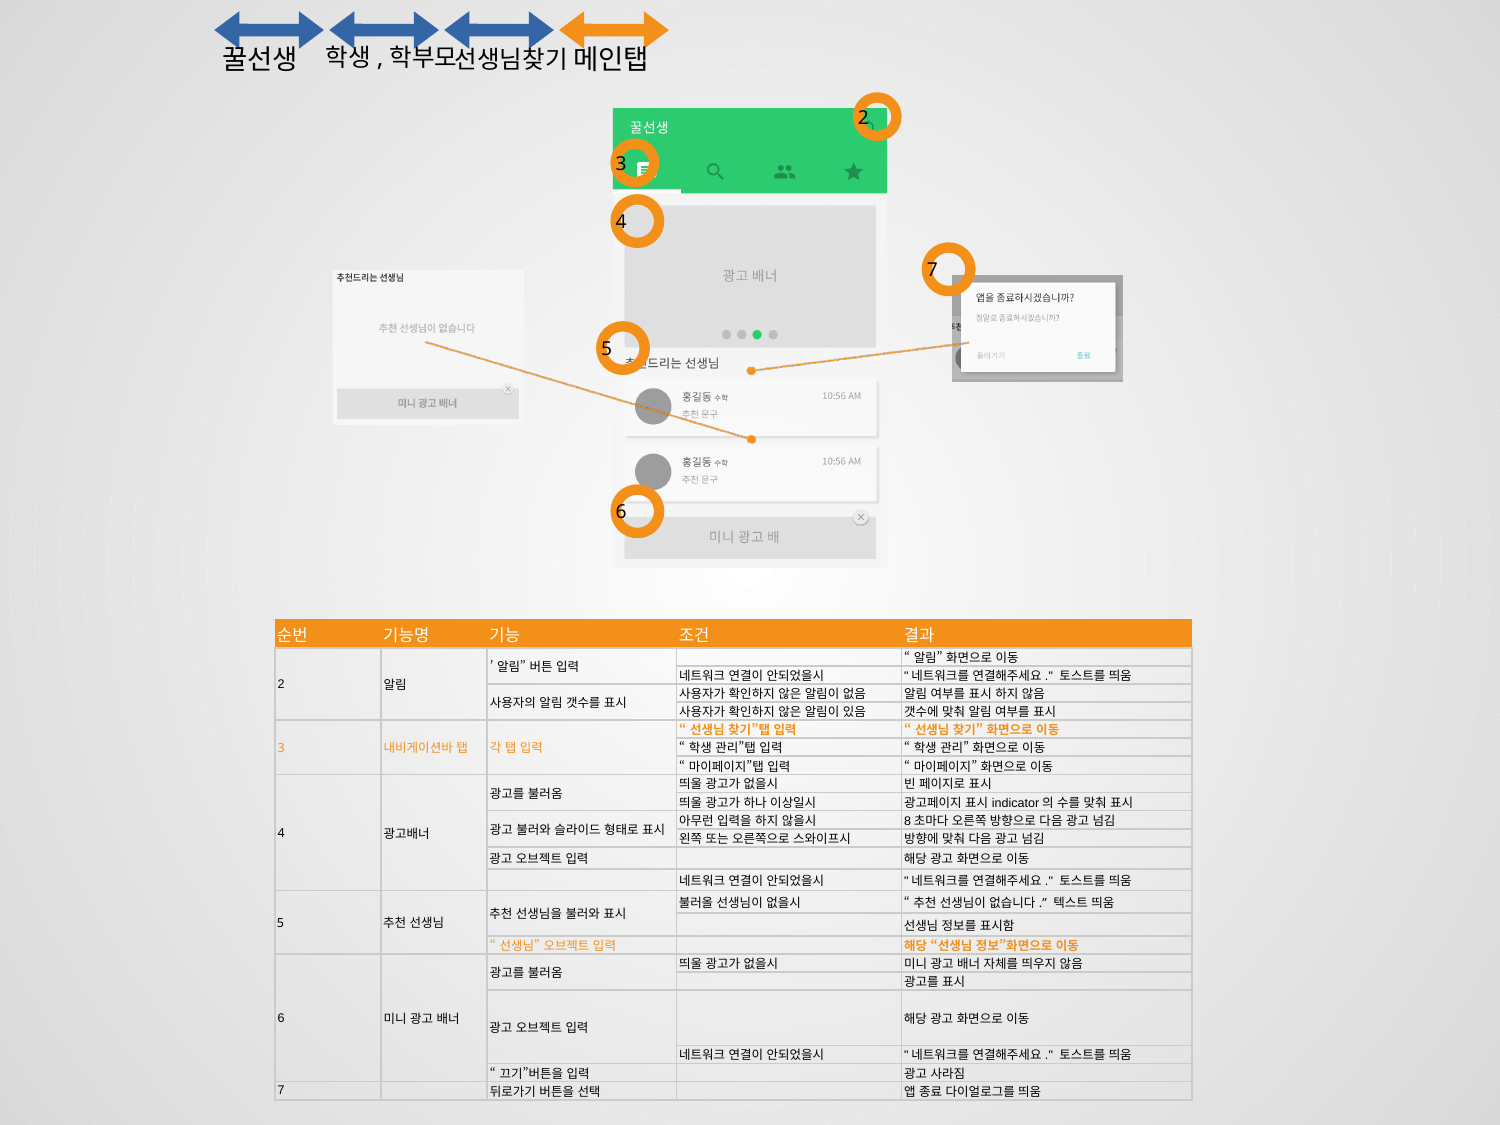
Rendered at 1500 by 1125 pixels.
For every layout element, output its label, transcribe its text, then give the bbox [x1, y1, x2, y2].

table_cell 알림 여부를 표시 하지 않음 [902, 685, 1191, 701]
text_box 꿀선생 [217, 37, 303, 80]
table_cell 미니 광고 배너 자체를 띄우지 않음 [902, 955, 1191, 971]
table_cell 띄울 광고가 없을시 [677, 955, 901, 971]
table_cell “선생님 찾기” 화면으로 이동 [902, 721, 1191, 737]
table_cell “알림” 화면으로 이동 [902, 649, 1191, 665]
table_cell [677, 1082, 901, 1099]
table_cell 갯수에 맞춰 알림 여부를 표시 [902, 703, 1191, 719]
table_cell “학생 관리”탭 입력 [677, 739, 901, 755]
text_box 선생님찾기 [450, 39, 568, 78]
table_cell 추천 선생님을 불러와 표시 [488, 891, 676, 935]
table_cell 광고를 불러옴 [488, 955, 676, 989]
table_cell 네트워크 연결이 안되었을시 [677, 667, 901, 683]
table_cell 미니 광고 배너 [382, 955, 486, 1081]
table_cell 광고 오브젝트 입력 [488, 848, 676, 868]
table_cell 광고 오브젝트 입력 [488, 991, 676, 1063]
table_cell 광고 불러와 슬라이드 형태로 표시 [488, 811, 676, 846]
table_cell “학생 관리” 화면으로 이동 [902, 739, 1191, 755]
table_cell 4 [276, 775, 380, 890]
table_header 결과 [901, 619, 1192, 647]
table_cell [677, 649, 901, 665]
text_box 7 [926, 247, 971, 291]
table_cell 각 탭 입력 [488, 721, 676, 774]
table_cell ’알림” 버튼 입력 [488, 649, 676, 683]
table_cell 8초마다 오른쪽 방향으로 다음 광고 넘김 [902, 811, 1191, 828]
table_cell “마이페이지” 화면으로 이동 [902, 757, 1191, 774]
table_cell 뒤로가기 버튼을 선택 [488, 1082, 676, 1099]
table_cell 광고를 불러옴 [488, 775, 676, 810]
table_cell 사용자가 확인하지 않은 알림이 있음 [677, 703, 901, 719]
table_cell “선생님 찾기”탭 입력 [677, 721, 901, 737]
table_cell 추천 선생님 [382, 891, 486, 953]
table_cell 알림 [382, 649, 486, 719]
table_cell [382, 1082, 486, 1099]
text_box 5 [601, 333, 607, 363]
table_cell 광고페이지 표시indicator의 수를 맞춰 표시 [902, 793, 1191, 810]
table_cell 광고 사라짐 [902, 1064, 1191, 1081]
table_cell 6 [276, 955, 380, 1081]
table_cell [677, 914, 901, 935]
table_header 기능명 [381, 619, 487, 647]
text_box 메인탭 [568, 37, 654, 80]
table_cell 불러올 선생님이 없을시 [677, 891, 901, 912]
table_cell 왼쪽 또는 오른쪽으로 스와이프시 [677, 830, 901, 846]
table_cell 해당 “선생님 정보”화면으로 이동 [902, 937, 1191, 953]
table_cell [677, 991, 901, 1045]
table_cell 띄울 광고가 없을시 [677, 775, 901, 792]
table_cell 3 [276, 721, 380, 774]
table_cell 네트워크 연결이 안되었을시 [677, 870, 901, 890]
table_cell 7 [276, 1082, 380, 1099]
table_cell [677, 848, 901, 868]
table_cell "네트워크를 연결해주세요." 토스트를 띄움 [902, 870, 1191, 890]
table_cell 앱 종료 다이얼로그를 띄움 [902, 1082, 1191, 1099]
text_box 학생,학부모 [325, 41, 450, 72]
table_cell [677, 937, 901, 953]
text_box [559, 23, 669, 37]
table_cell 5 [276, 891, 380, 953]
table_cell [488, 870, 676, 890]
table_cell 광고배너 [382, 775, 486, 890]
table_cell “추천 선생님이 없습니다.” 텍스트 띄움 [902, 891, 1191, 912]
text_box [329, 23, 439, 37]
table_cell "네트워크를 연결해주세요." 토스트를 띄움 [902, 1046, 1191, 1063]
picture [332, 107, 1123, 568]
table_cell 광고를 표시 [902, 973, 1191, 989]
table_cell [677, 1064, 901, 1081]
table_cell 사용자의 알림 갯수를 표시 [488, 685, 676, 719]
table_cell 2 [276, 649, 380, 719]
table_cell "네트워크를 연결해주세요." 토스트를 띄움 [902, 667, 1191, 683]
table_cell 해당 광고 화면으로 이동 [902, 991, 1191, 1045]
table_cell 해당 광고 화면으로 이동 [902, 848, 1191, 868]
table_cell 네트워크 연결이 안되었을시 [677, 1046, 901, 1063]
table_header 조건 [677, 619, 901, 647]
table_cell “선생님” 오브젝트 입력 [488, 937, 676, 953]
table_cell 내비게이션바 탭 [382, 721, 486, 774]
table_cell 빈 페이지로 표시 [902, 775, 1191, 792]
table_cell “끄기”버튼을 입력 [488, 1064, 676, 1081]
table_cell 아무런 입력을 하지 않을시 [677, 811, 901, 828]
text_box [214, 23, 324, 37]
table_cell 선생님 정보를 표시함 [902, 914, 1191, 935]
table_header 기능 [487, 619, 677, 647]
text_box 2 [861, 97, 897, 126]
table_header 순번 [275, 619, 381, 647]
text_box [444, 23, 554, 37]
table_cell 사용자가 확인하지 않은 알림이 없음 [677, 685, 901, 701]
table_cell “마이페이지”탭 입력 [677, 757, 901, 774]
table_cell [677, 973, 901, 989]
table_cell 띄울 광고가 하나 이상일시 [677, 793, 901, 810]
table_cell 방향에 맞춰 다음 광고 넘김 [902, 830, 1191, 846]
